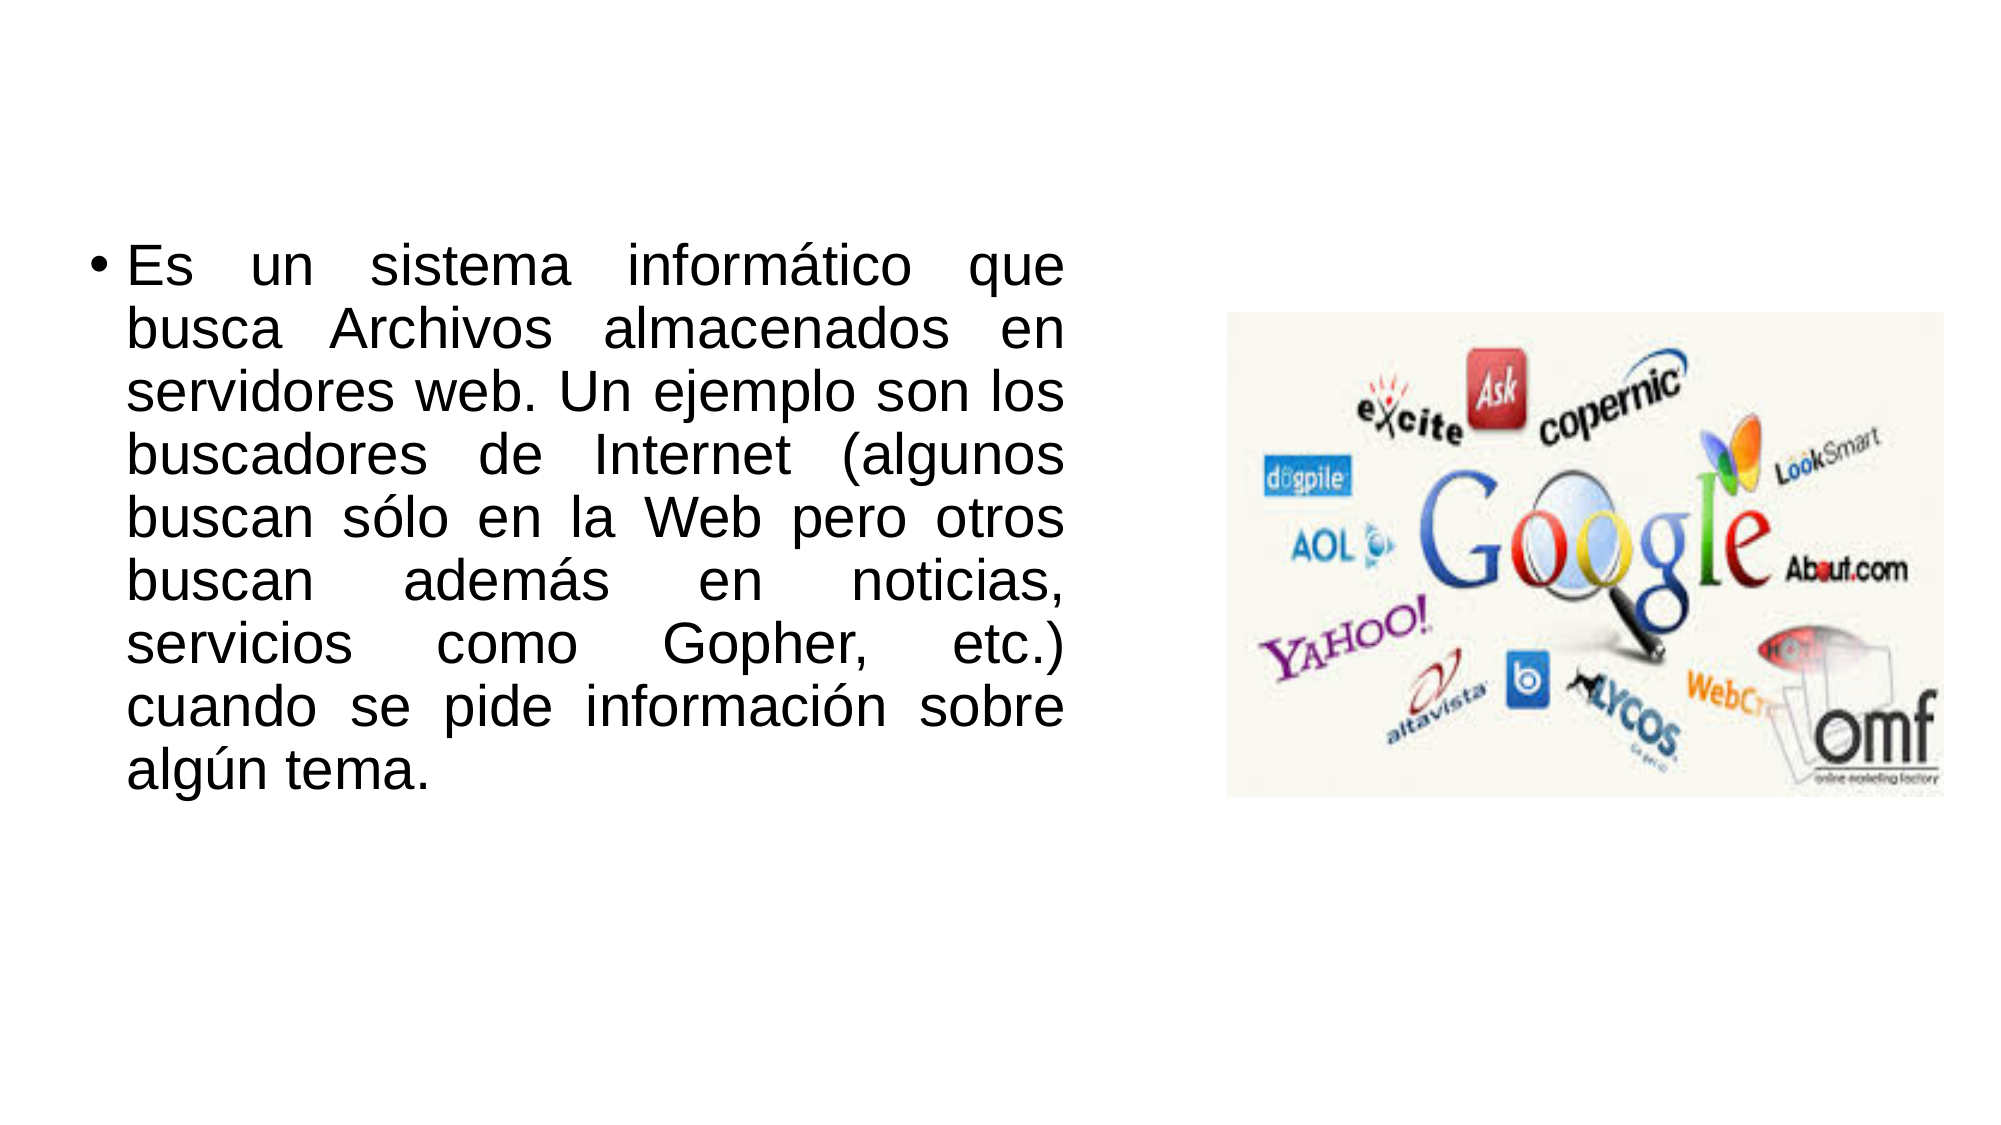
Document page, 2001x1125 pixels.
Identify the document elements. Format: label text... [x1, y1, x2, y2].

picture [1227, 312, 1944, 797]
list Es un sistema informático que busca Archivos almacenados en servidores web. Un ejemplo son los buscadores de Internet (algunos buscan sólo en la Web pero otros buscan además en noticias, servicios como Gopher, etc.) cuando se pide información sobre algún tema. [74, 227, 1082, 942]
